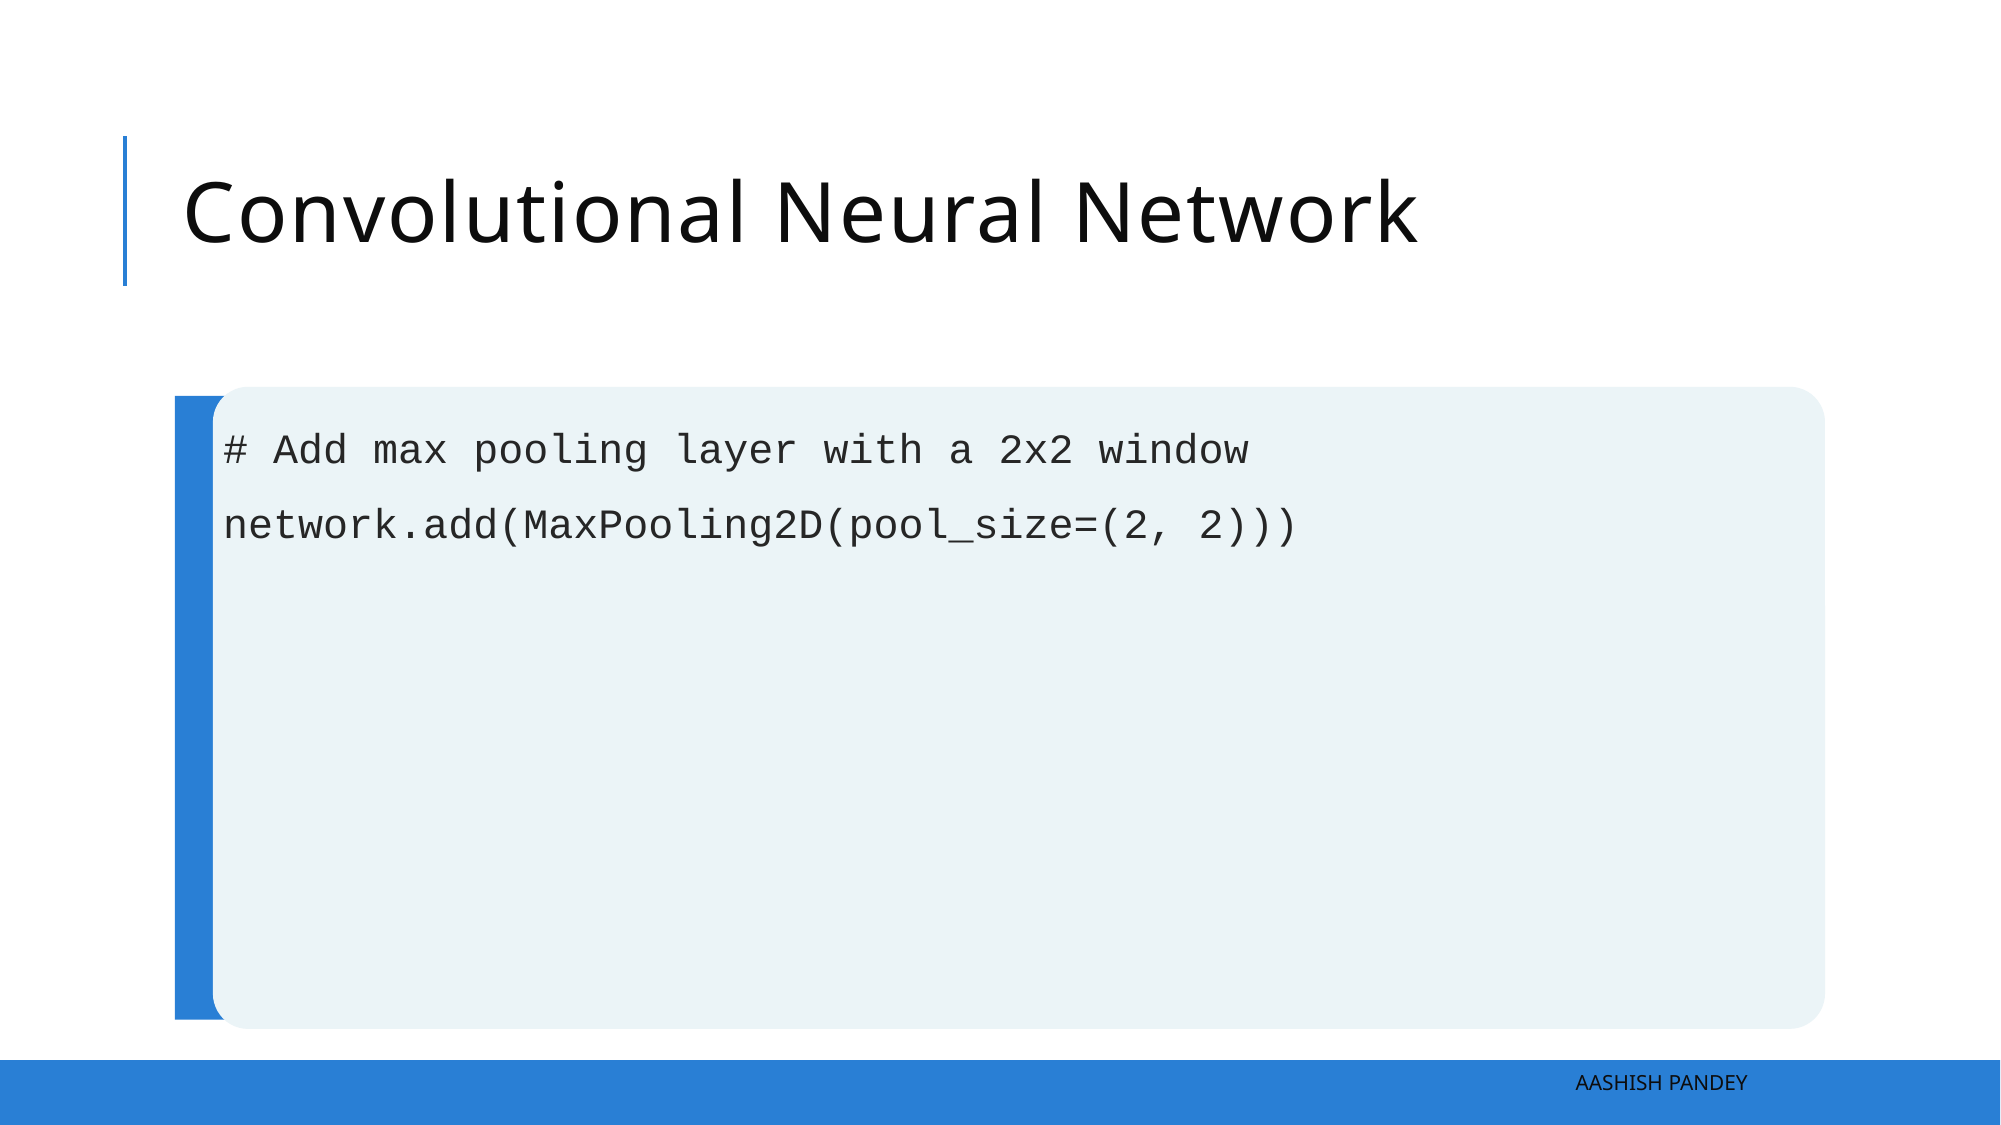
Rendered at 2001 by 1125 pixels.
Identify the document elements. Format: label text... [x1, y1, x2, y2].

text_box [174, 386, 1826, 1030]
footer Aashish Pandey [794, 1061, 1763, 1107]
title Convolutional Neural Network [168, 96, 1763, 342]
